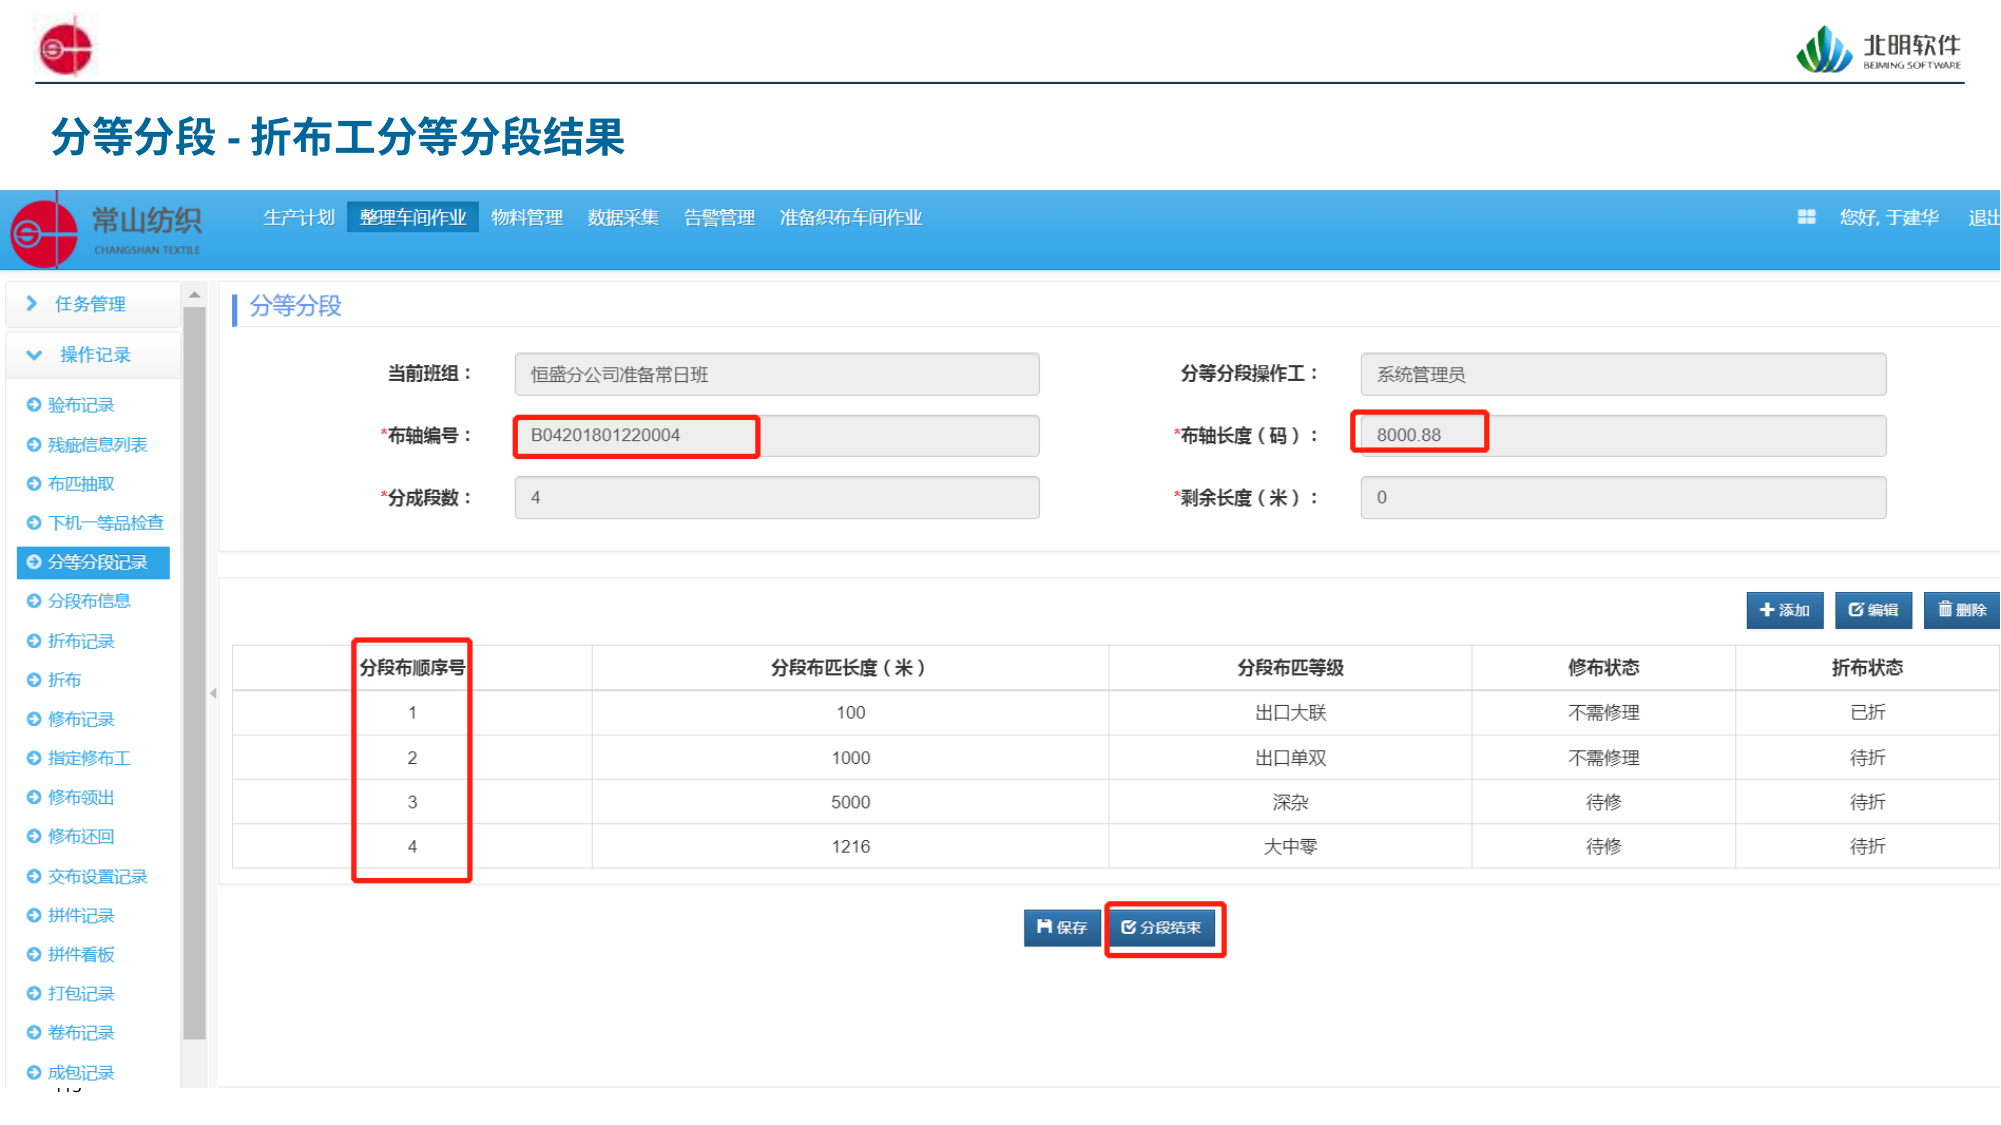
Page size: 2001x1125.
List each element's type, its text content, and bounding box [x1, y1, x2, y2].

title 分等分段-折布工分等分段结果 [35, 103, 1965, 174]
picture [0, 190, 2000, 1089]
picture [1795, 22, 1965, 78]
picture [33, 12, 99, 81]
